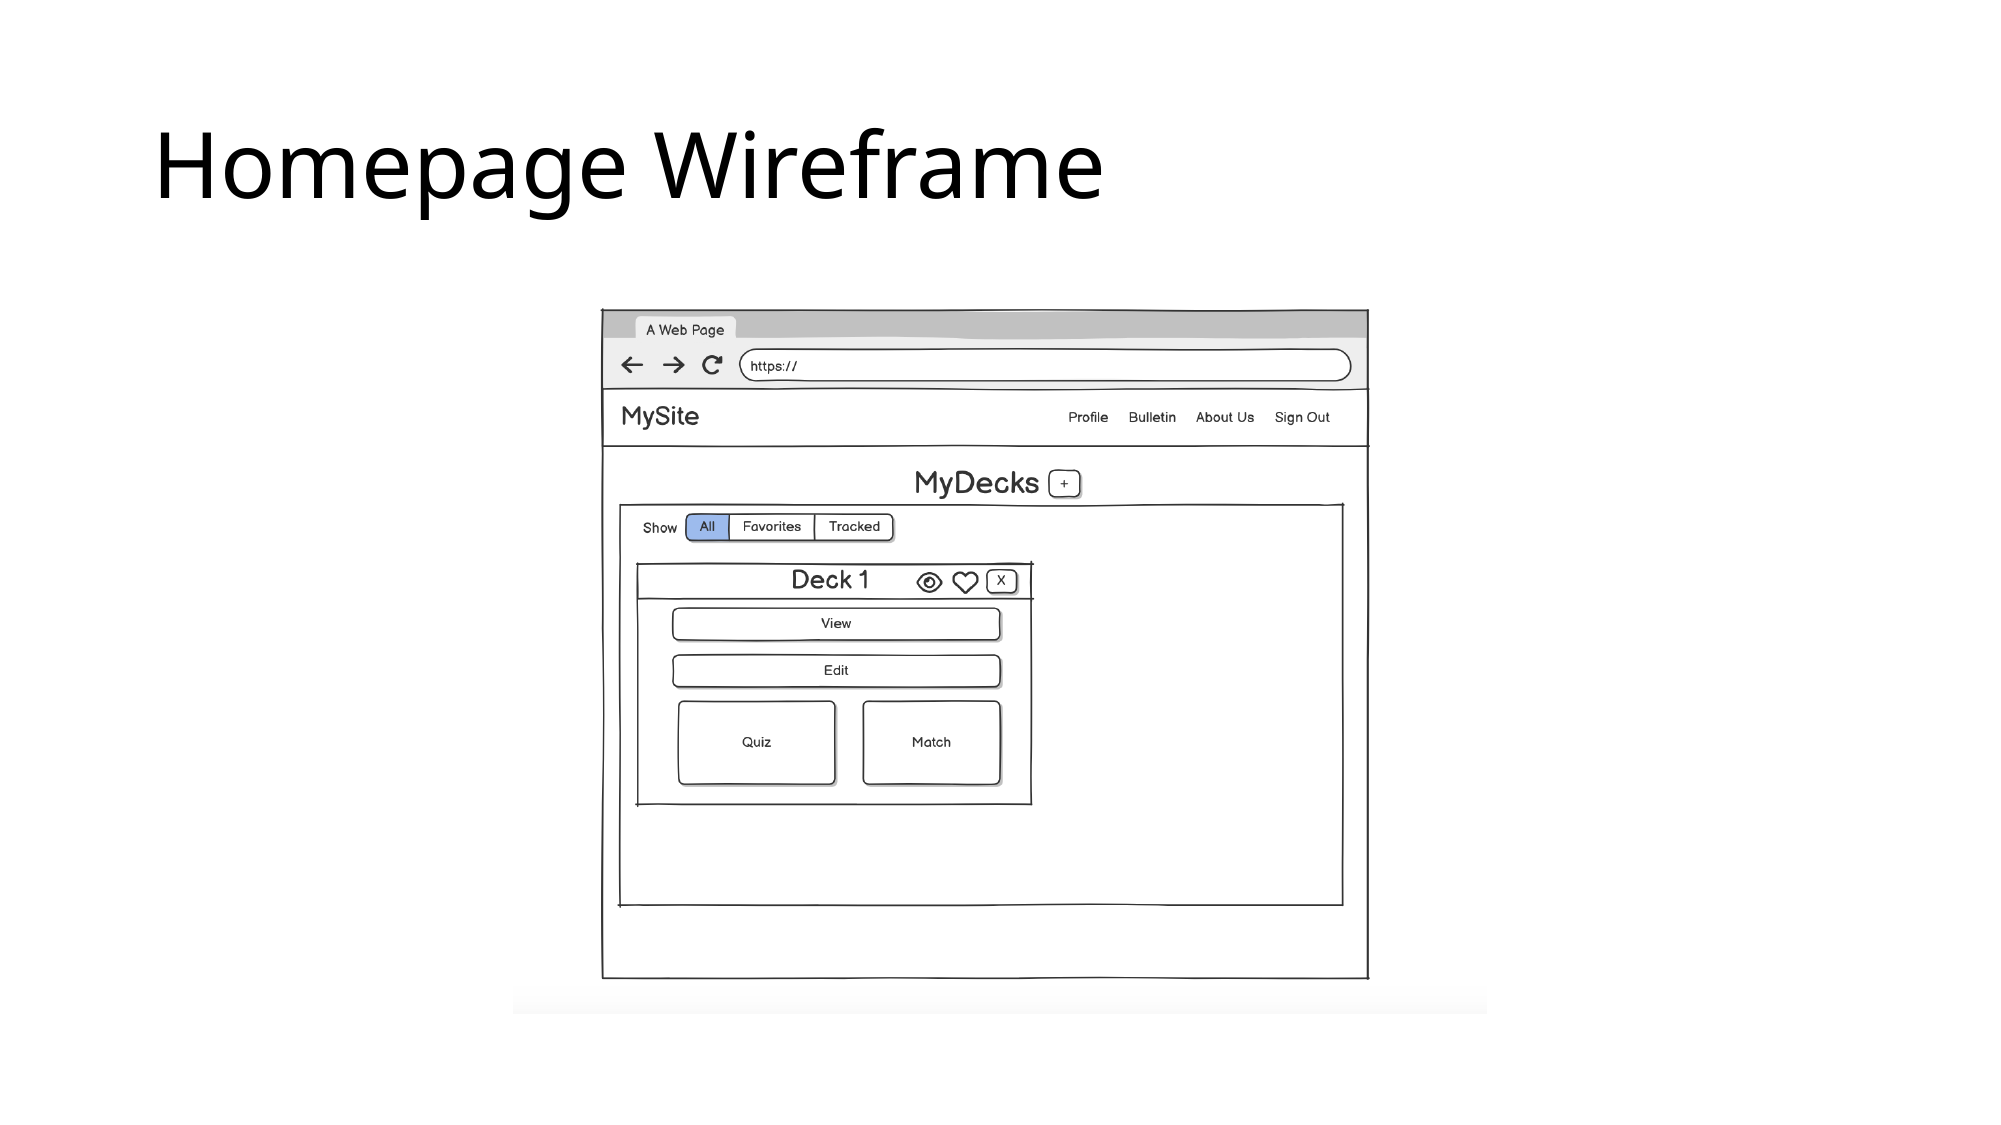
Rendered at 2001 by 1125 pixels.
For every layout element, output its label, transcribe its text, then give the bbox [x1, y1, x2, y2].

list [513, 298, 1487, 1014]
title Homepage Wireframe [137, 59, 1863, 278]
